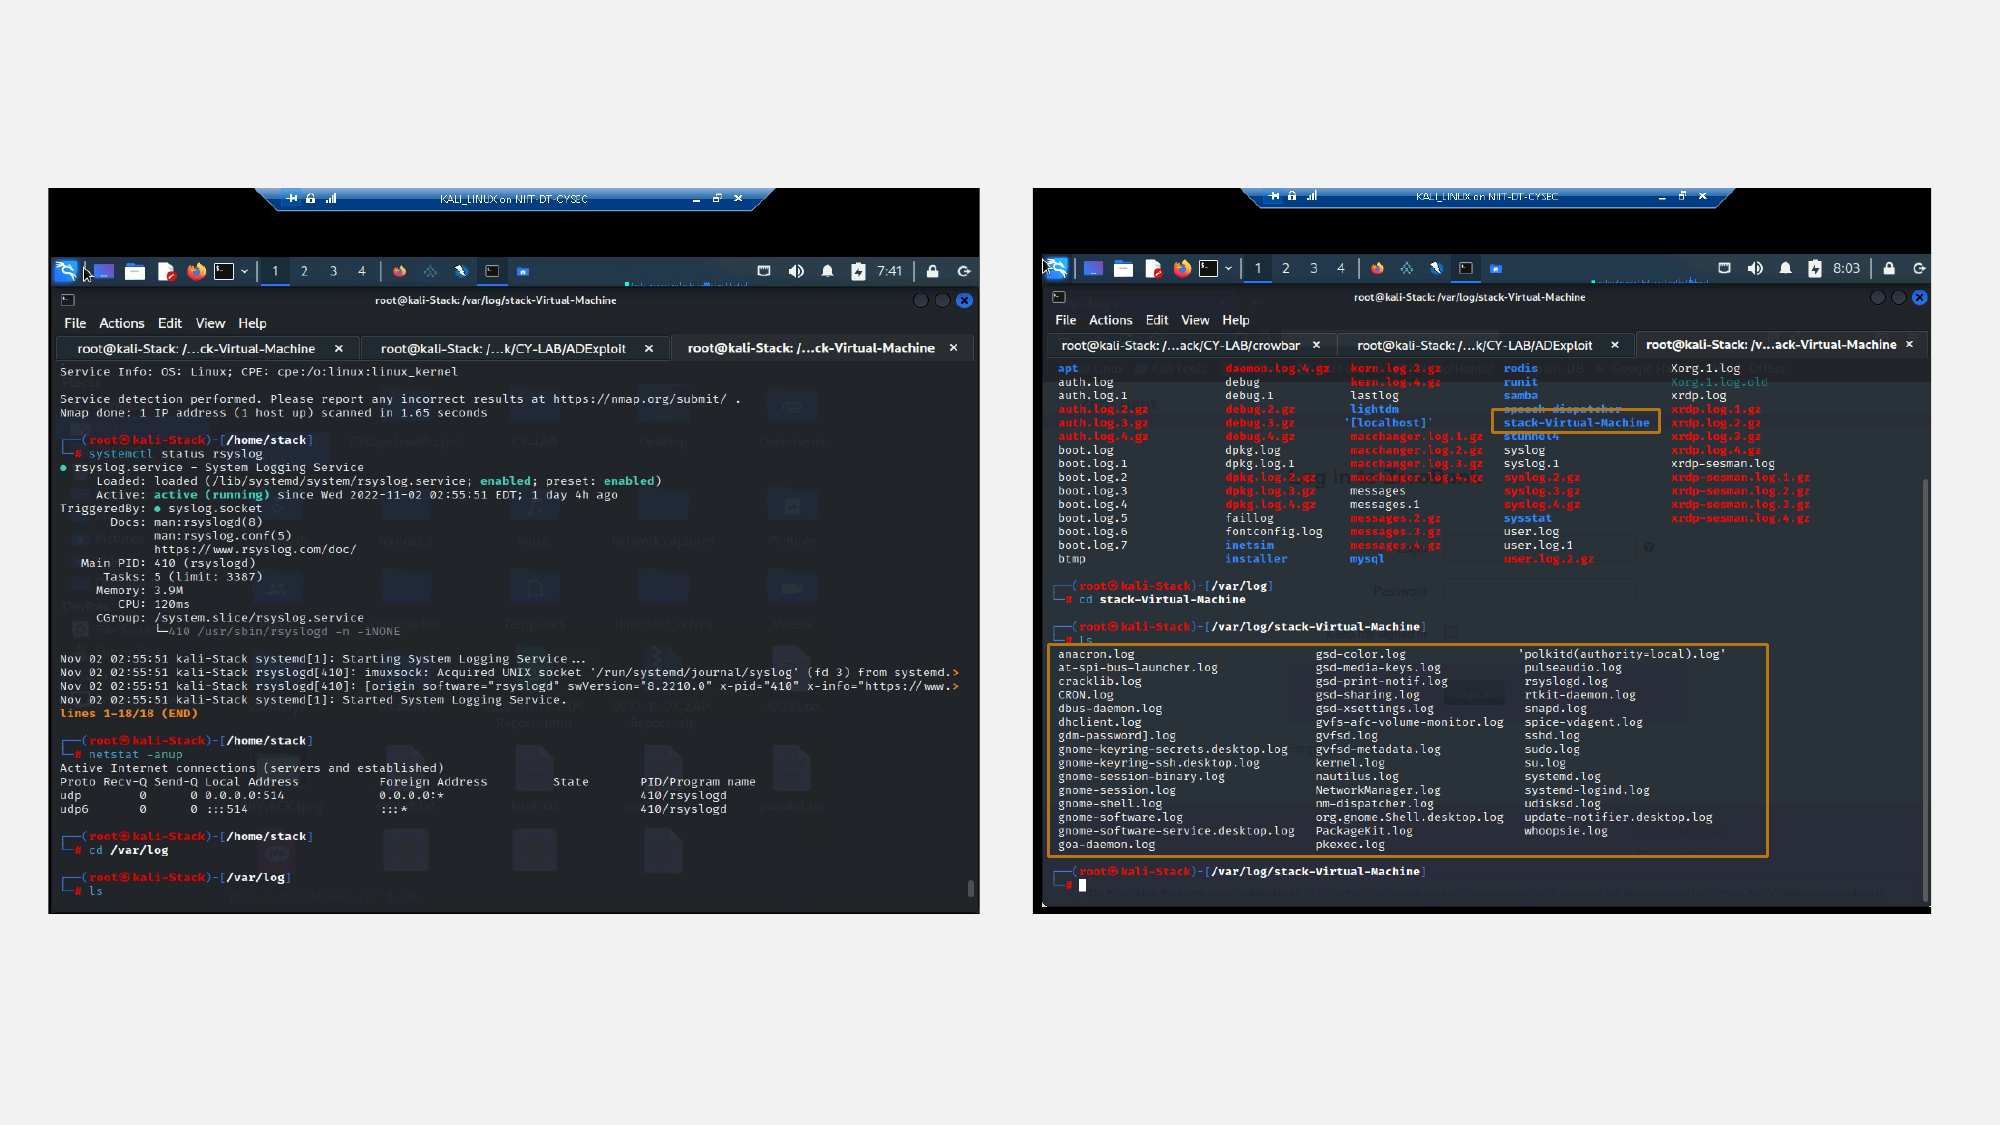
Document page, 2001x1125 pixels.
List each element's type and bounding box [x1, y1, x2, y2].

picture [48, 188, 980, 914]
picture [1032, 188, 1932, 914]
